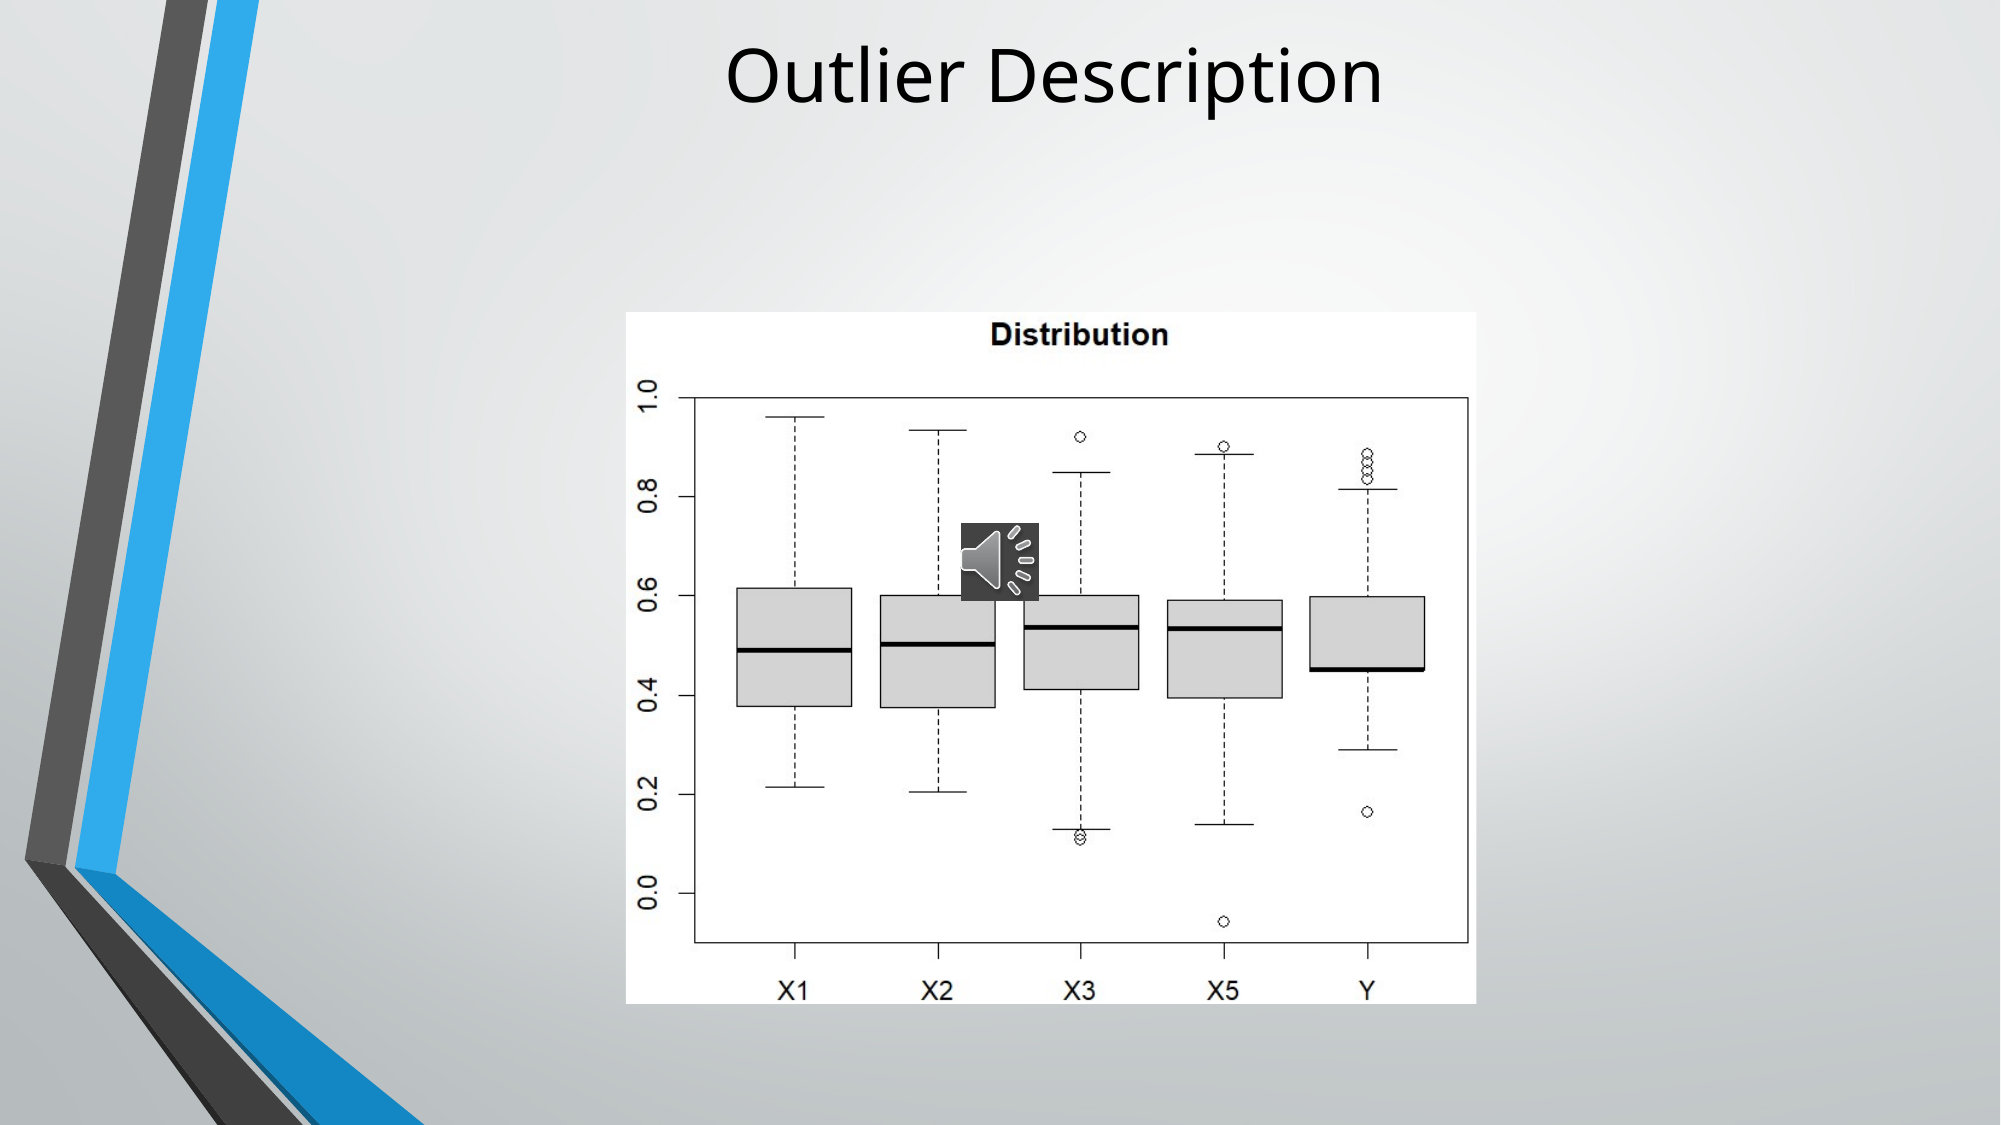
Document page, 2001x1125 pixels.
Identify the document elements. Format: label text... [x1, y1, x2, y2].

title Outlier Description [243, 20, 1887, 125]
picture [625, 312, 1477, 1005]
